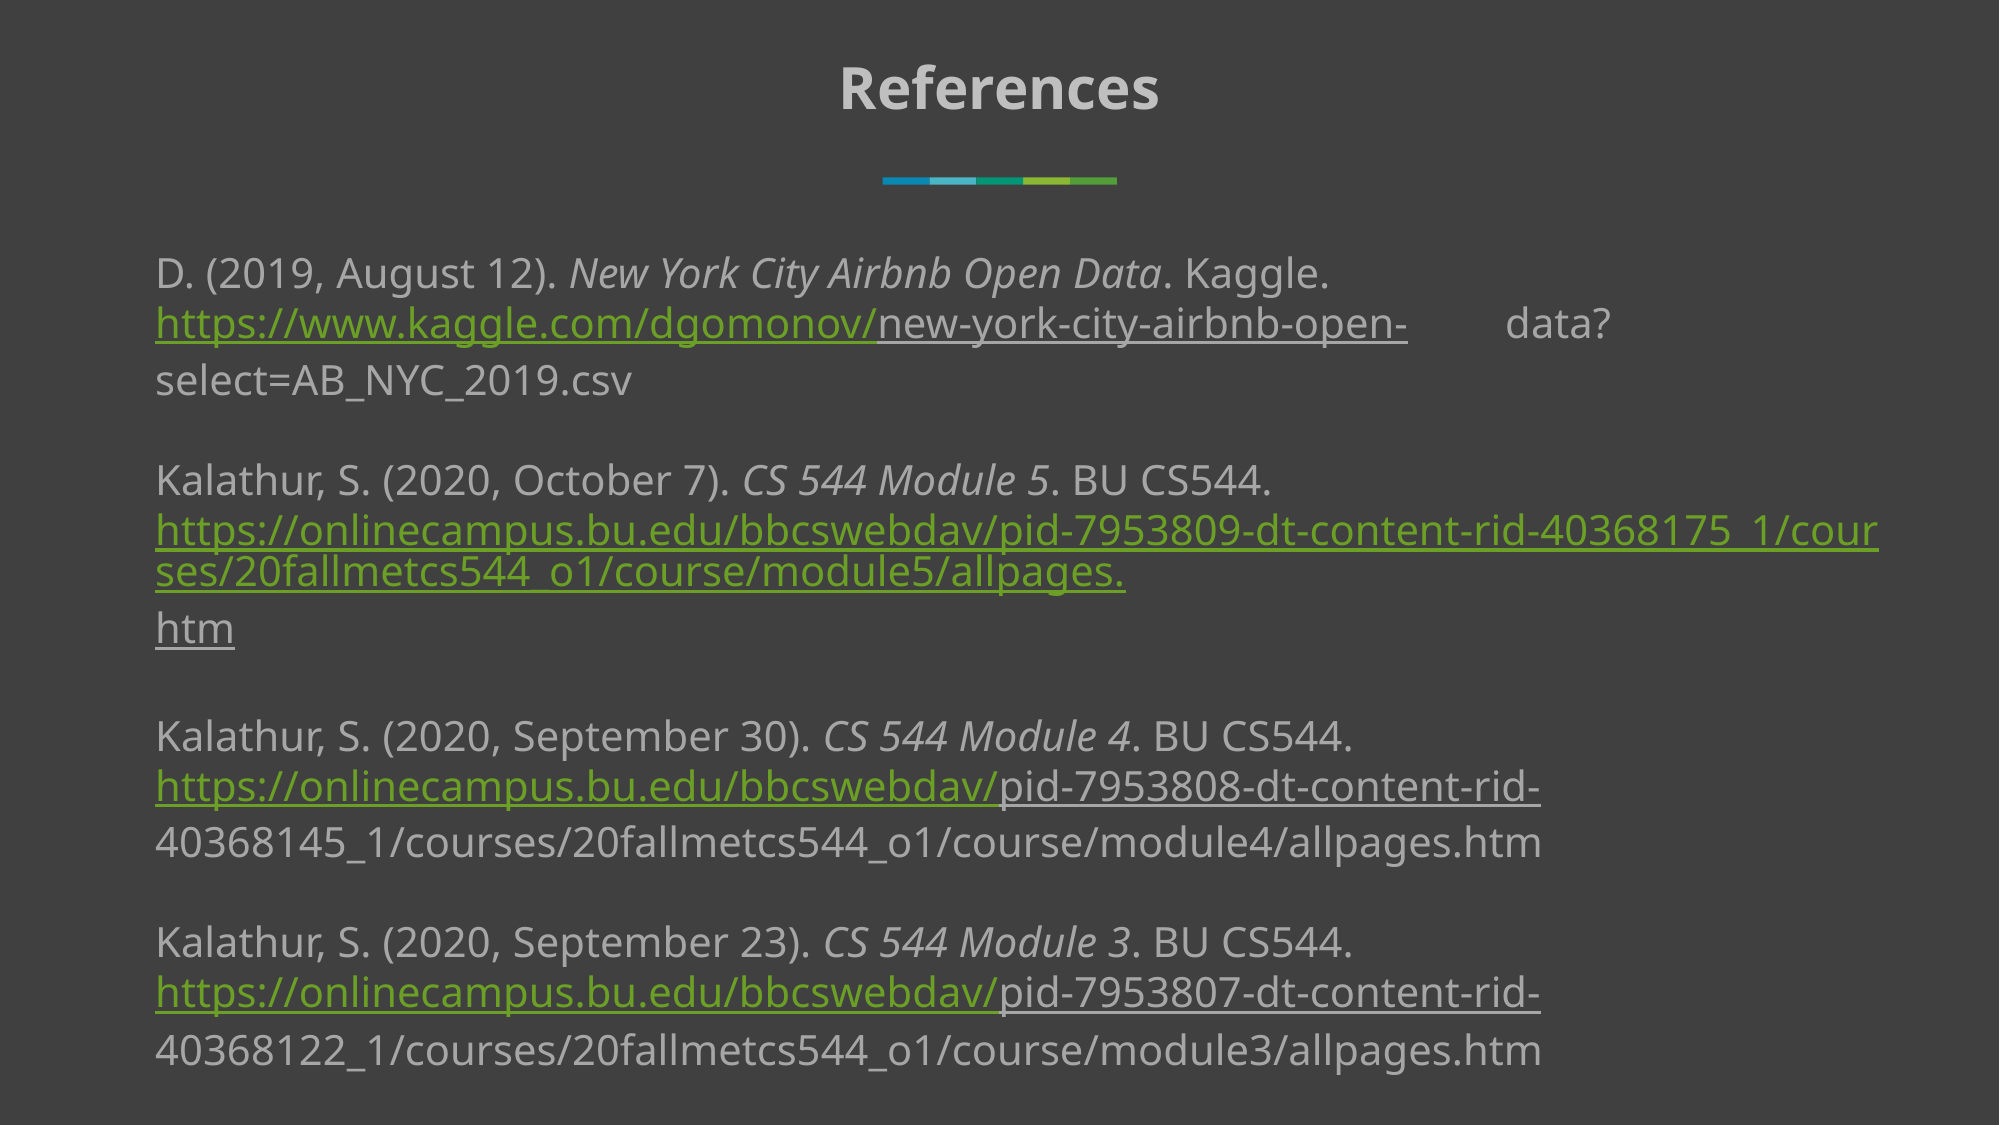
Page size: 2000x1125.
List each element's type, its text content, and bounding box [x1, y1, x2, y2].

text_box D. (2019, August 12). New York City Airbnb Open Data. Kaggle. https://www.kaggle.com/dgomonov/new-york-city-airbnb-open- data?select=AB_NYC_2019.csv Kalathur, S. (2020, October 7). CS 544 Module 5. BU CS544. https://onlinecampus.bu.edu/bbcswebdav/pid-7953809-dt-content-rid- 40368175_1/courses/20fallmetcs544_o1/course/module5/allpages.htm Kalathur, S. (2020, September 30). CS 544 Module 4. BU CS544. https://onlinecampus.bu.edu/bbcswebdav/pid-7953808-dt-content-rid- 40368145_1/courses/20fallmetcs544_o1/course/module4/allpages.htm Kalathur, S. (2020, September 23). CS 544 Module 3. BU CS544. https://onlinecampus.bu.edu/bbcswebdav/pid-7953807-dt-content-rid- 40368122_1/courses/20fallmetcs544_o1/course/module3/allpages.htm [140, 239, 1913, 1079]
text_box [882, 177, 1117, 185]
text_box References [406, 49, 1593, 123]
